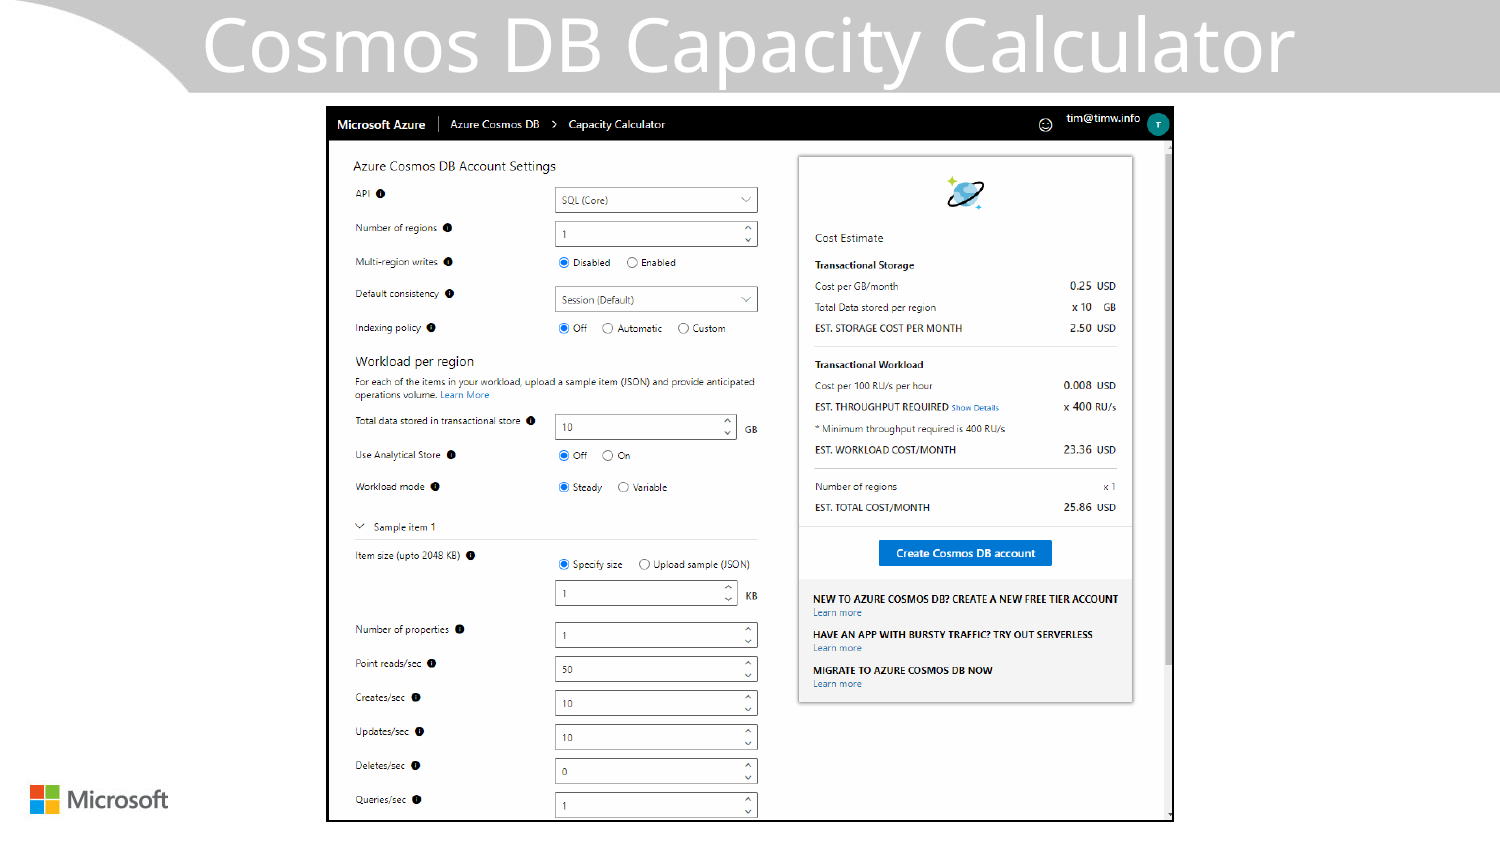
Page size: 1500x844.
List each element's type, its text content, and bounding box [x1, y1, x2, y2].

picture [0, 0, 1500, 844]
title Cosmos DB Capacity Calculator [186, 0, 1425, 82]
